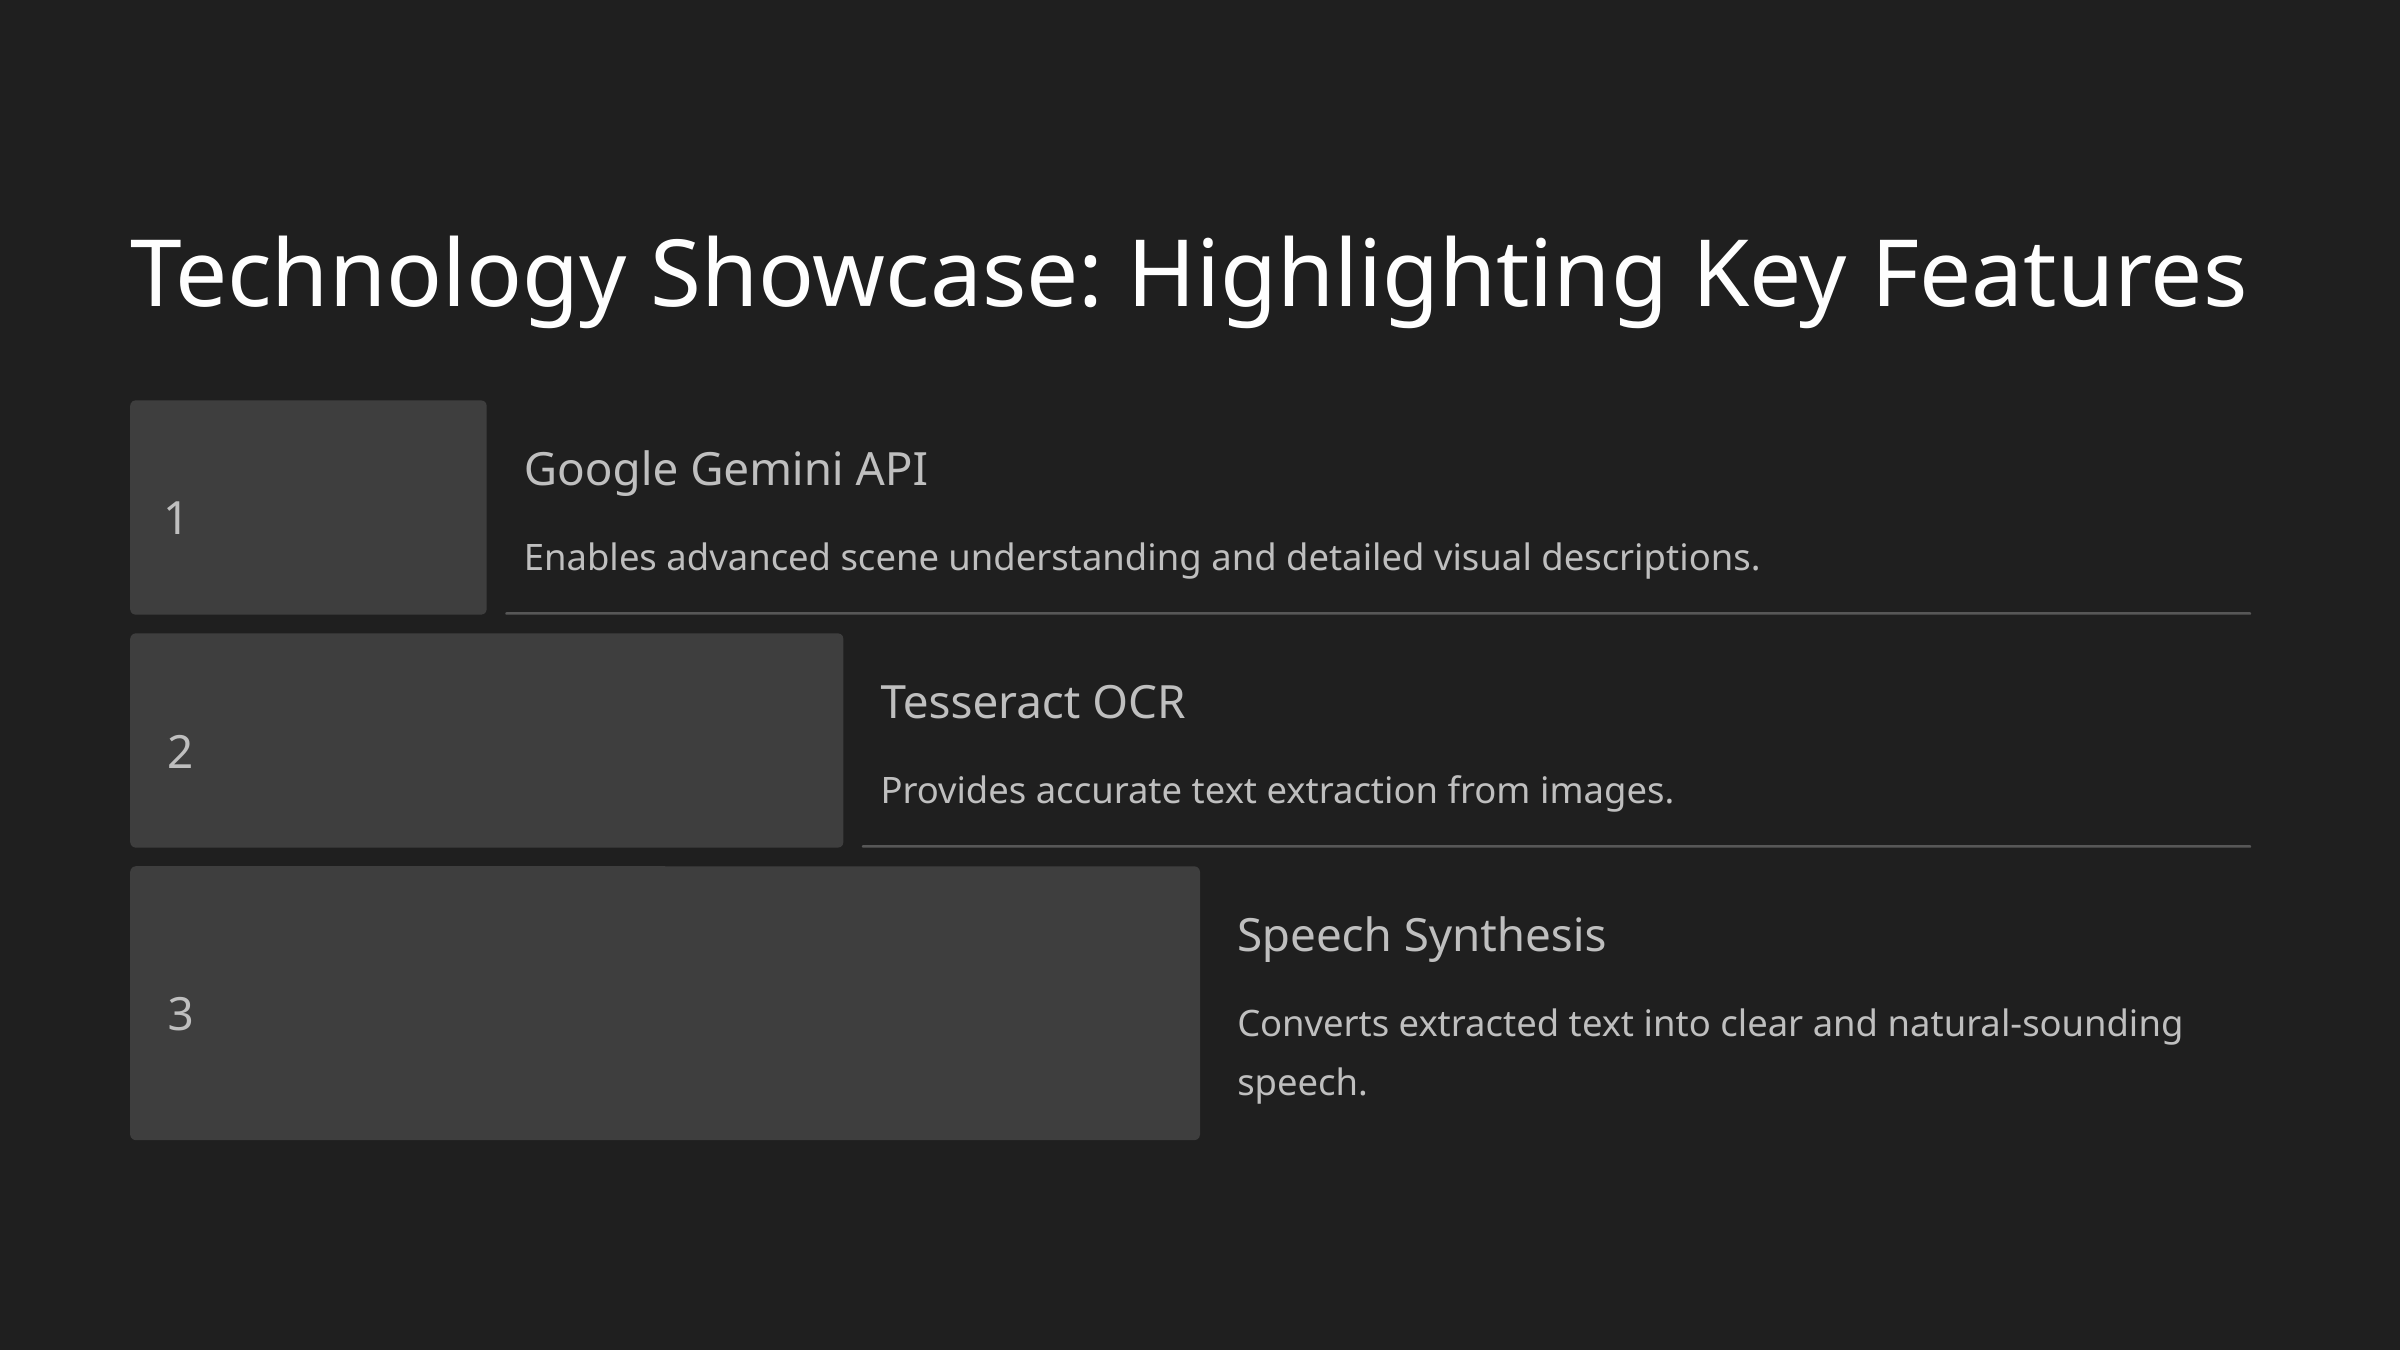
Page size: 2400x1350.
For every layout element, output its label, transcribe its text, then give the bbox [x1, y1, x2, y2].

text_box Enables advanced scene understanding and detailed visual descriptions. [523, 517, 1774, 578]
text_box Converts extracted text into clear and natural-sounding speech. [1237, 983, 2233, 1103]
text_box Google Gemini API [523, 437, 989, 496]
text_box 1 [167, 470, 186, 545]
text_box [130, 866, 1201, 1141]
text_box 3 [167, 966, 195, 1041]
text_box [130, 633, 844, 848]
text_box [130, 400, 487, 615]
text_box Provides accurate text extraction from images. [880, 751, 1687, 811]
text_box 2 [167, 703, 193, 778]
text_box Speech Synthesis [1237, 903, 1703, 962]
text_box Technology Showcase: Highlighting Key Features [130, 209, 2247, 326]
text_box Tesseract OCR [880, 670, 1346, 729]
